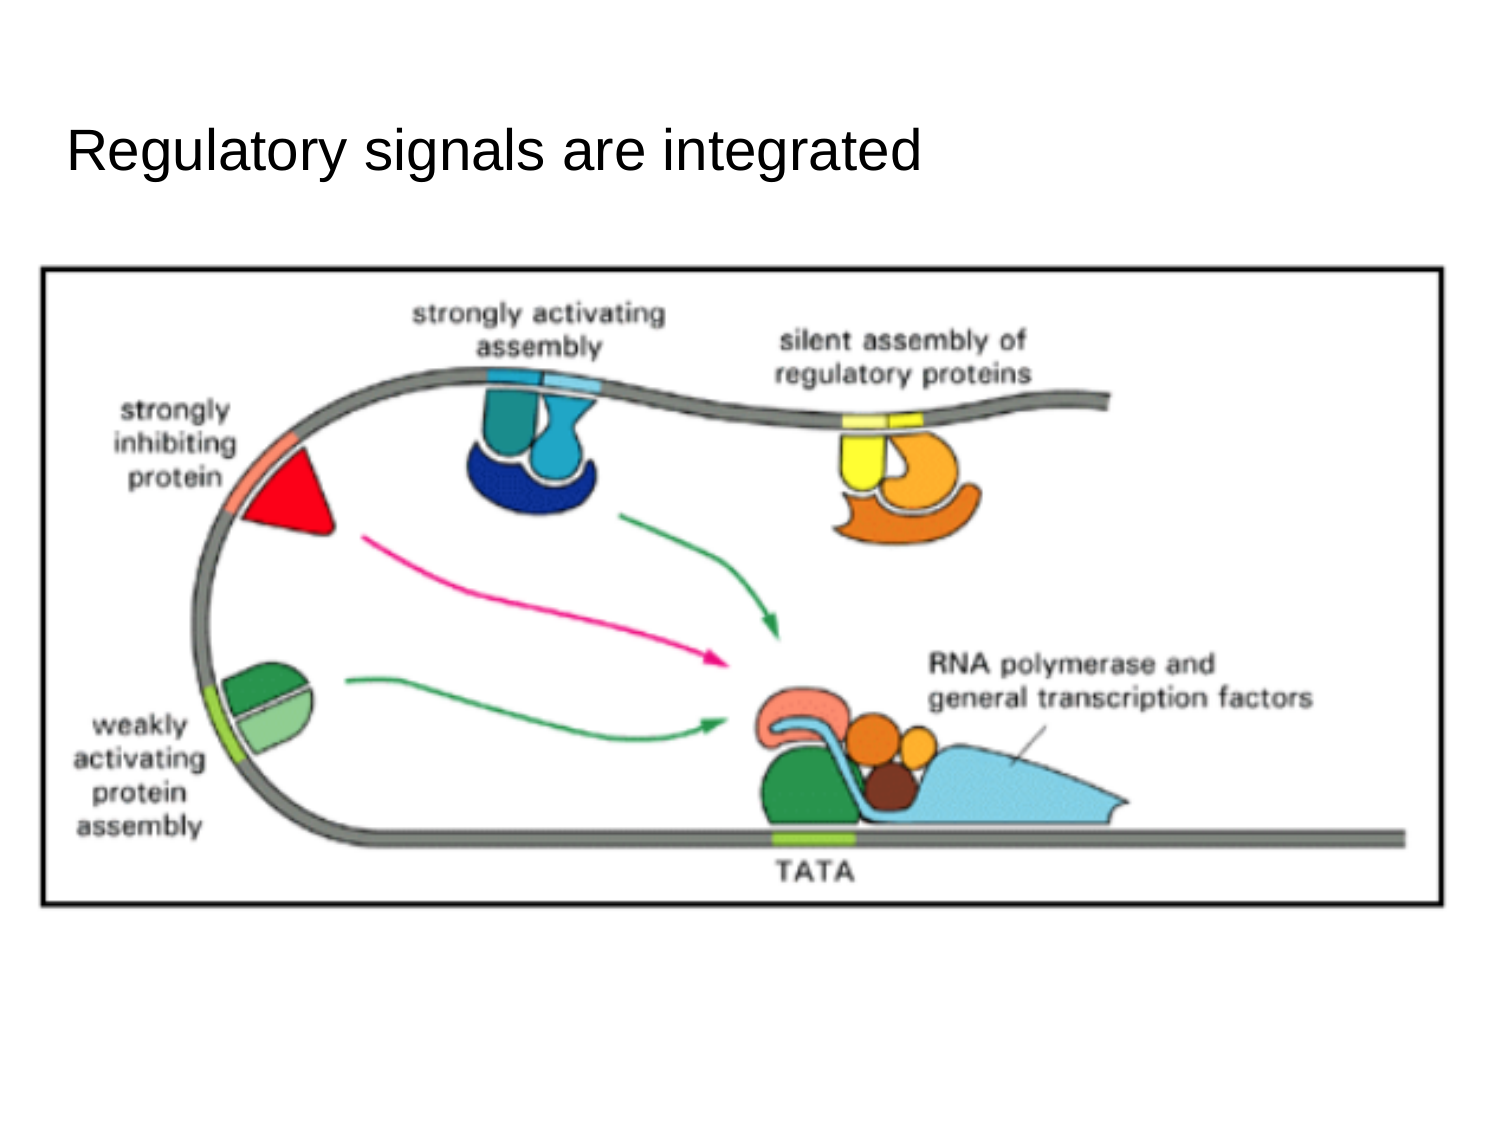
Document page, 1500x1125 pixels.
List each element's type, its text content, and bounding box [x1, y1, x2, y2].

picture [25, 236, 1482, 968]
title Regulatory signals are integrated [51, 97, 1449, 223]
